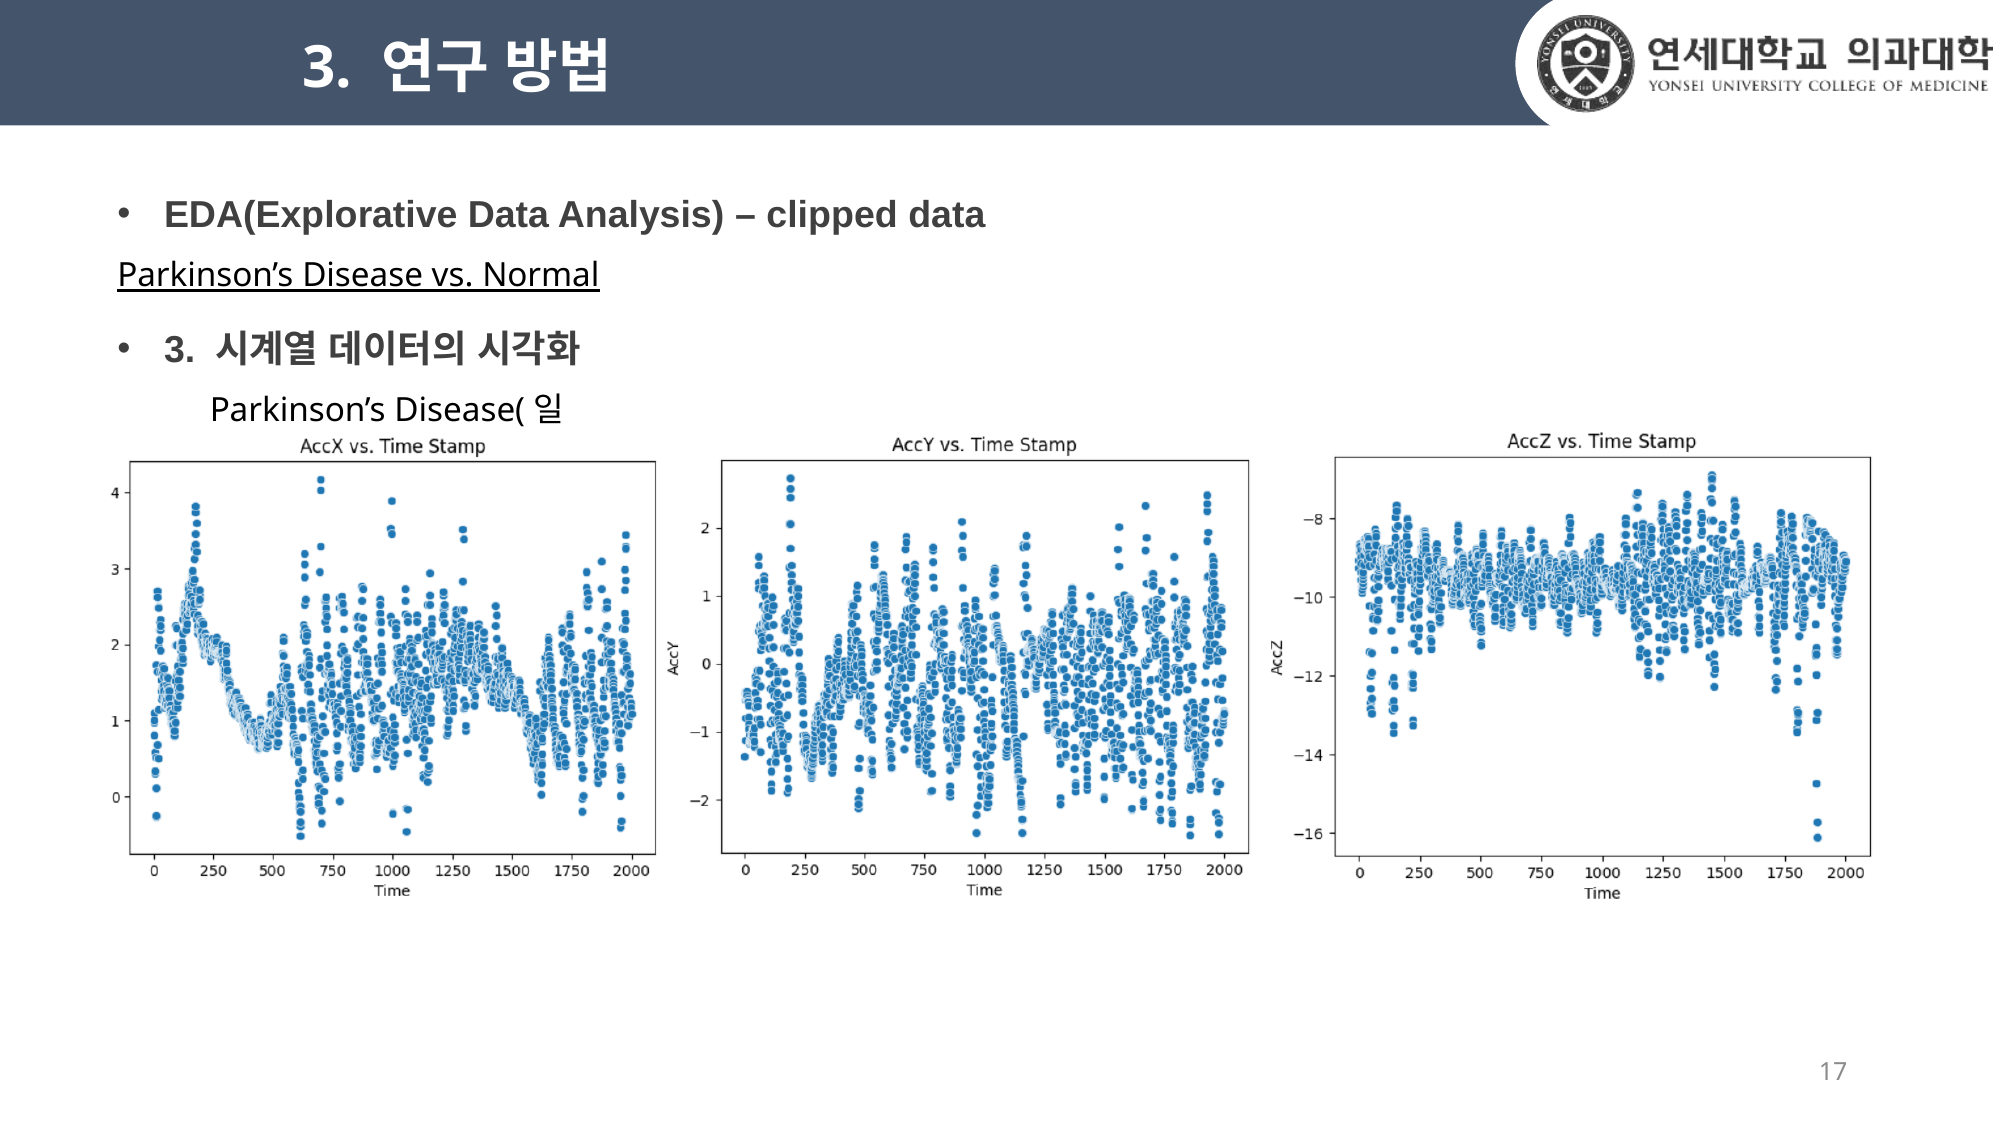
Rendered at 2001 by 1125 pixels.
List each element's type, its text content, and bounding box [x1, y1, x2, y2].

text_box [0, 0, 1551, 126]
slide_number 17 [1412, 1042, 1863, 1103]
text_box Parkinson’s Disease vs. Normal [102, 246, 620, 301]
text_box [1515, 0, 1641, 136]
picture [1537, 14, 1993, 113]
text_box EDA(Explorative Data Analysis) – clipped data 3. 시계열 데이터의 시각화 [102, 160, 1932, 378]
picture [102, 428, 1882, 901]
text_box 3. 연구 방법 [287, 2, 1549, 126]
text_box Parkinson’s Disease(일부): [194, 380, 636, 432]
